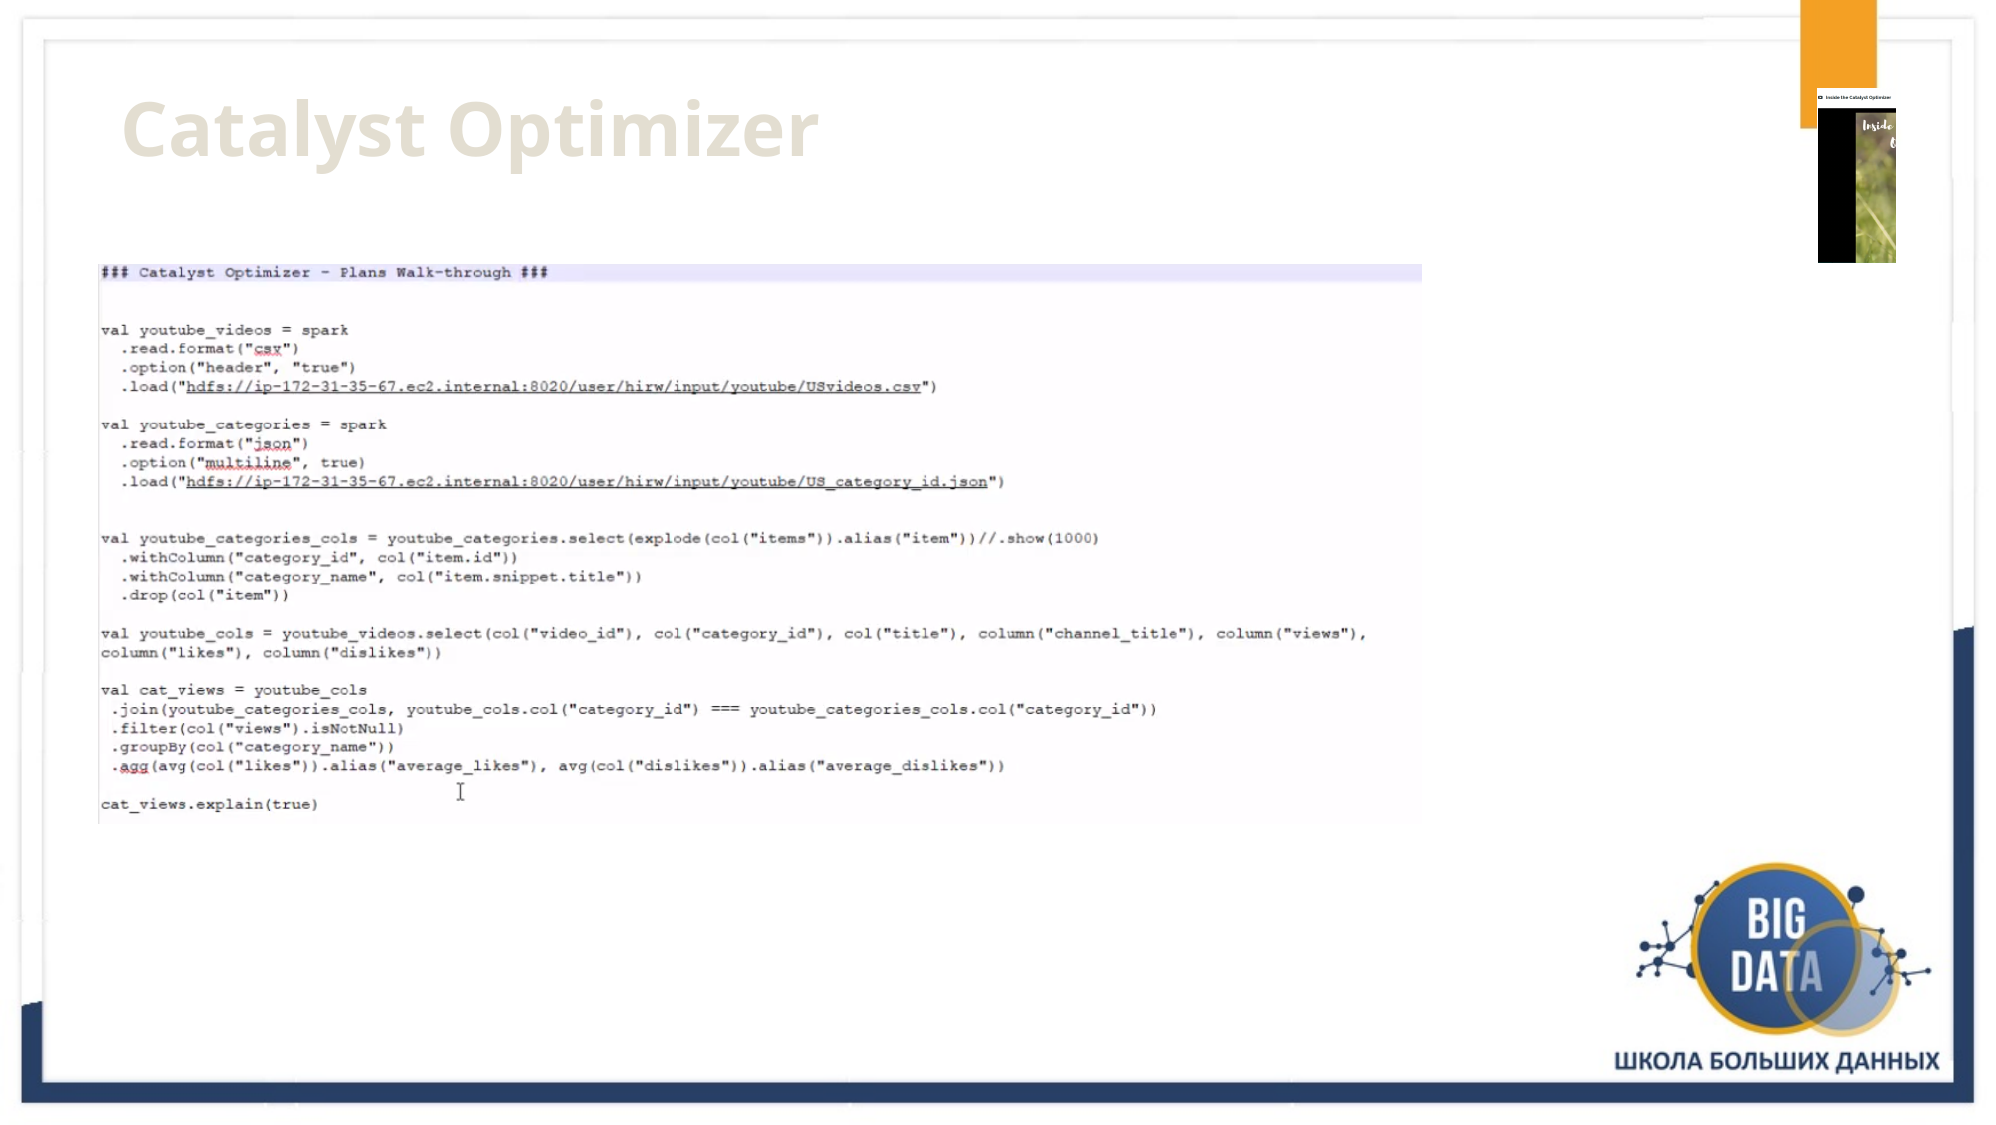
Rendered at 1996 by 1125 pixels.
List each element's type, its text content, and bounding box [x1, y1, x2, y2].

picture [0, 0, 1996, 1125]
title Catalyst Optimizer [105, 74, 1645, 304]
